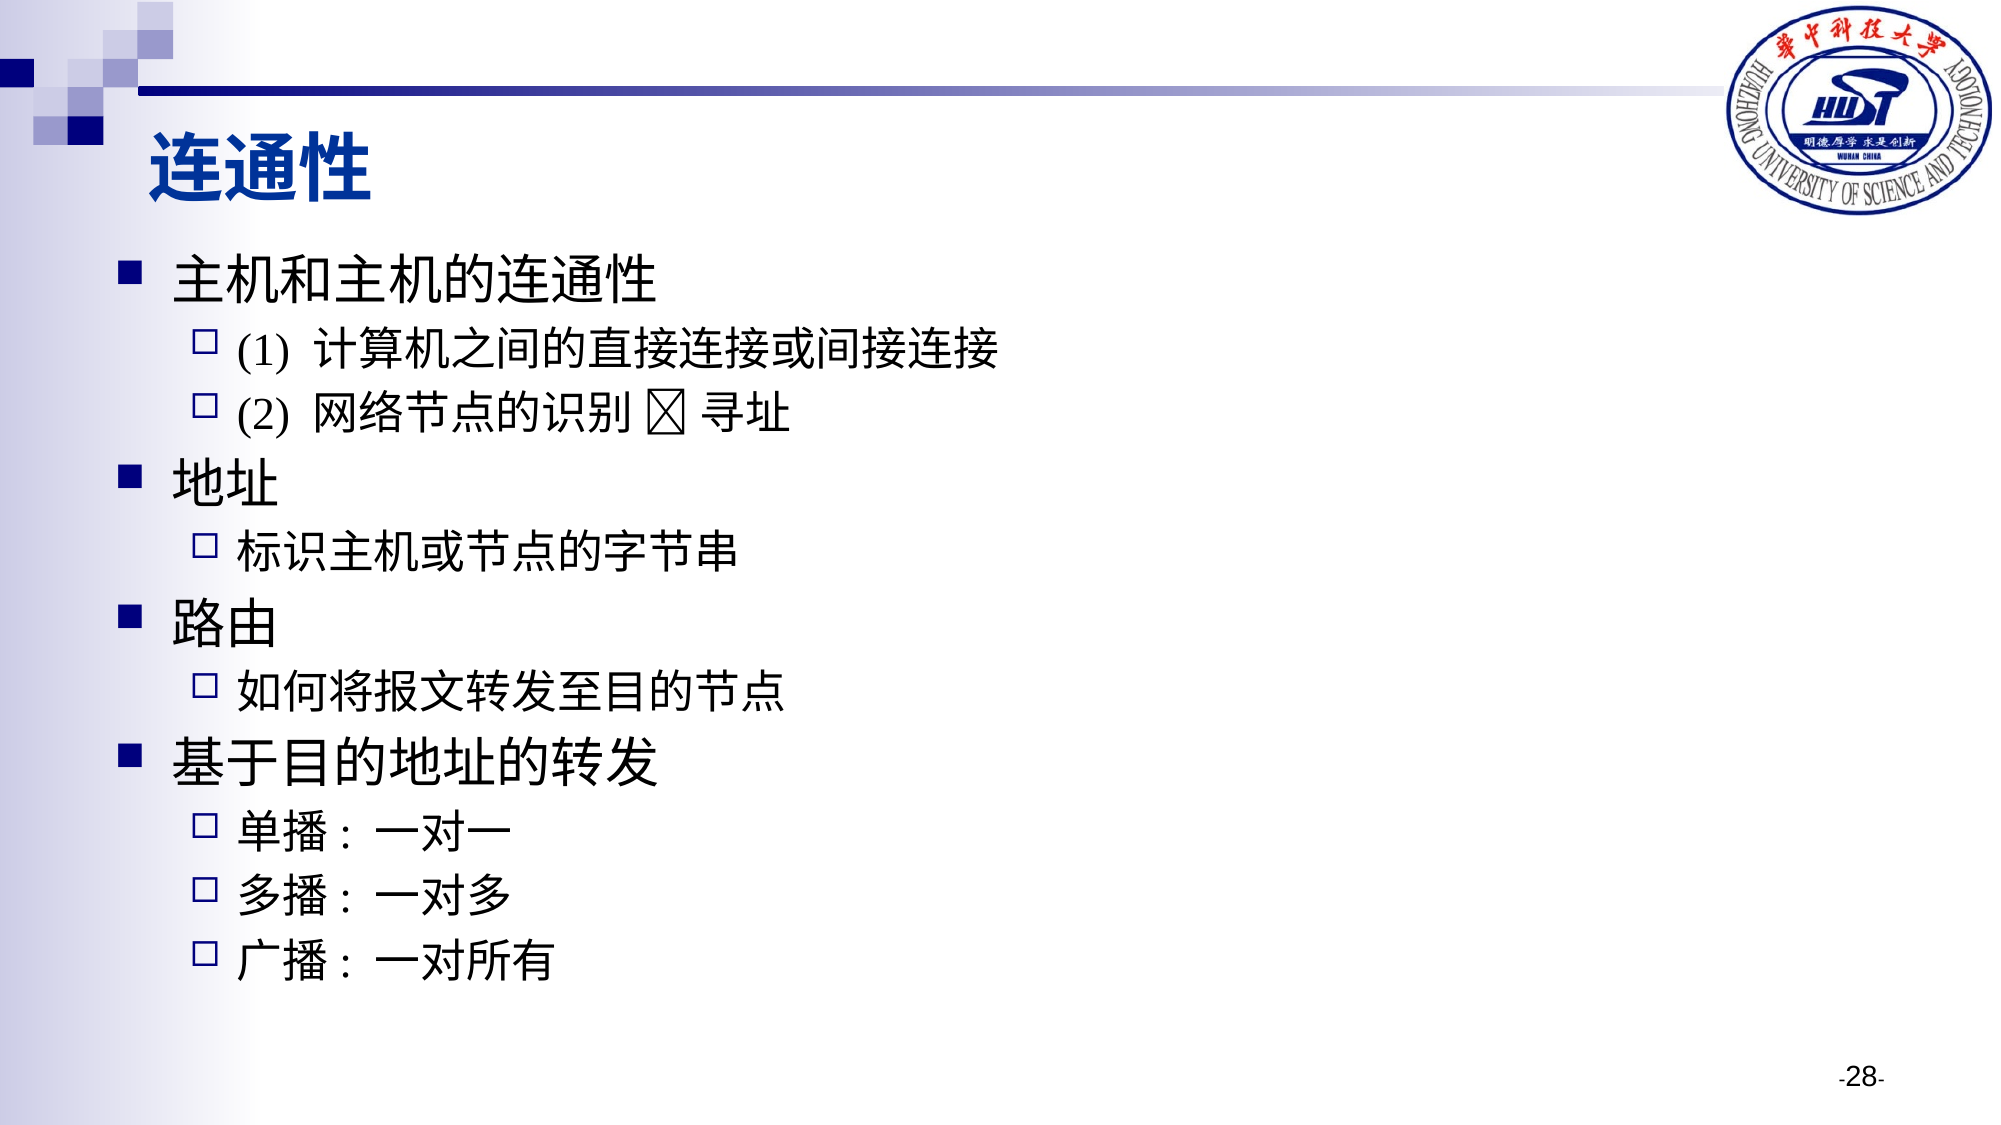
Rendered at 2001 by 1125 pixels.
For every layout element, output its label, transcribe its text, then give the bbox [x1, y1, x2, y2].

list 主机和主机的连通性 (1) 计算机之间的直接连接或间接连接 (2) 网络节点的识别  寻址 地址 标识主机或节点的字节串 路由 如何将报文转发至目的节点 基于目的地址的转发 单播: 一对一 多播: 一对多 广播: 一对所有 [99, 237, 1900, 1077]
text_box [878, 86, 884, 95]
title 连通性 [133, 112, 1504, 219]
picture [1724, 1, 1993, 219]
slide_number -28- [1433, 1024, 1901, 1101]
